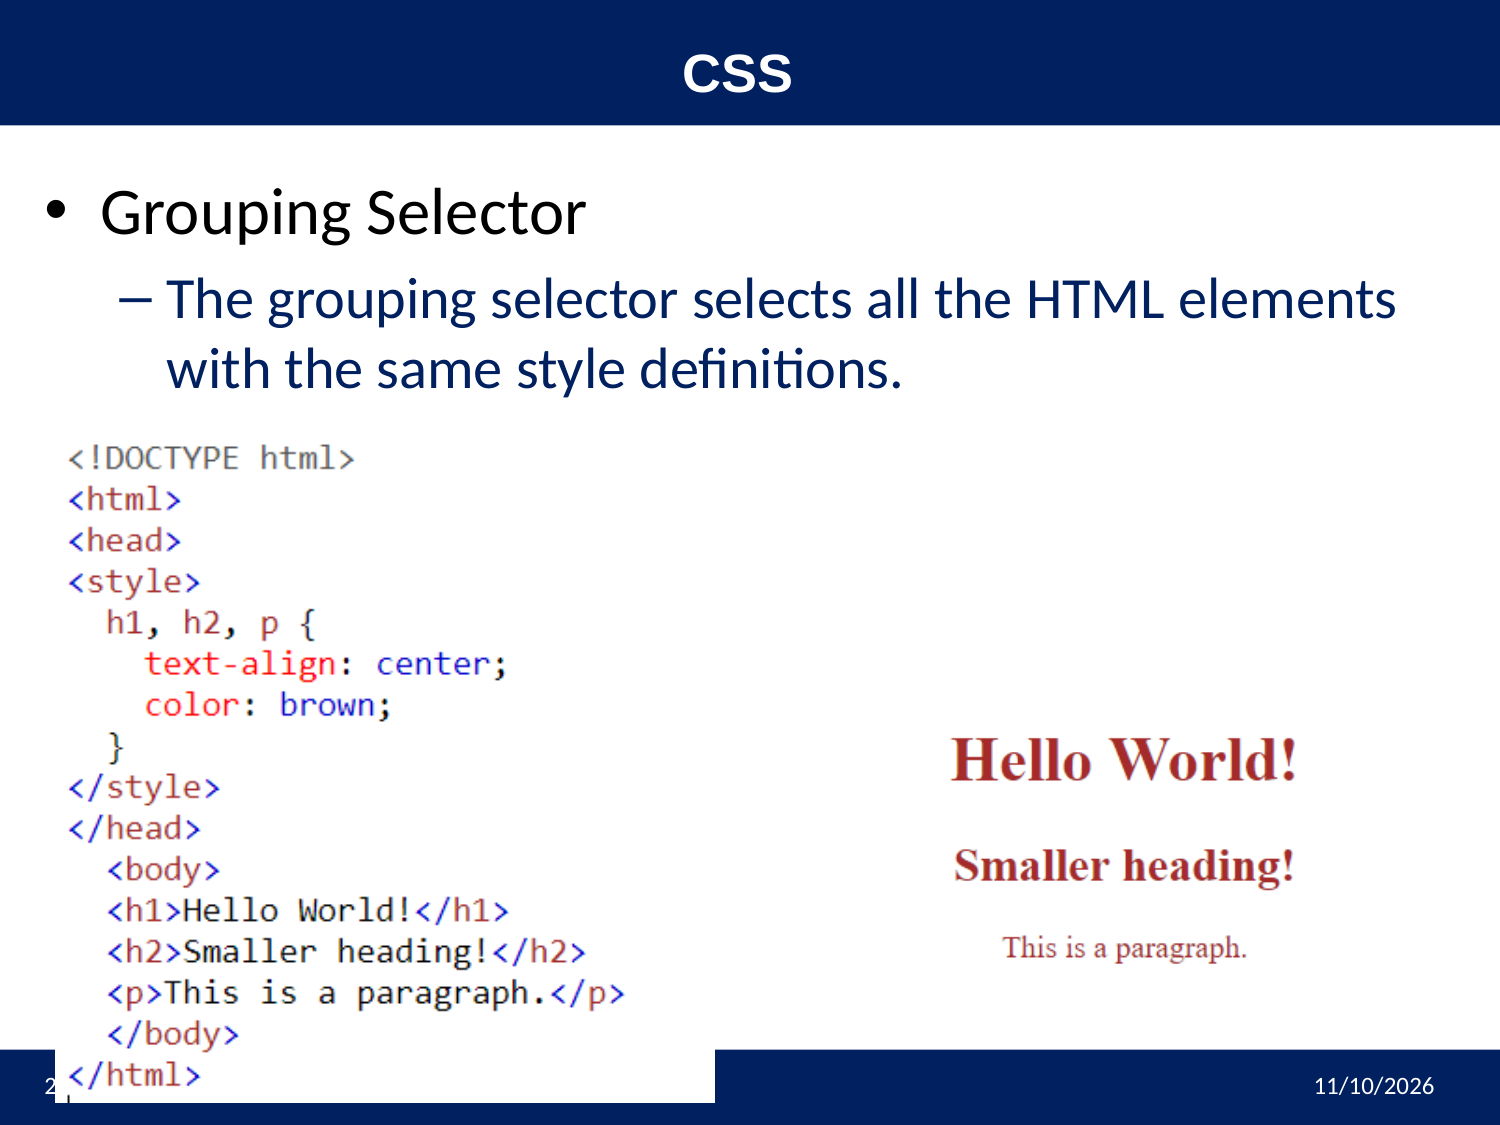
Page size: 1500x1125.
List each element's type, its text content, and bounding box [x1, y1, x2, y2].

list Grouping Selector The grouping selector selects all the HTML elements with the same style definitions. [29, 160, 1450, 1035]
picture [55, 432, 715, 1103]
title CSS [29, 30, 1447, 111]
picture [867, 703, 1416, 1000]
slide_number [1100, 1054, 1451, 1115]
slide_number 26 [29, 1054, 380, 1115]
